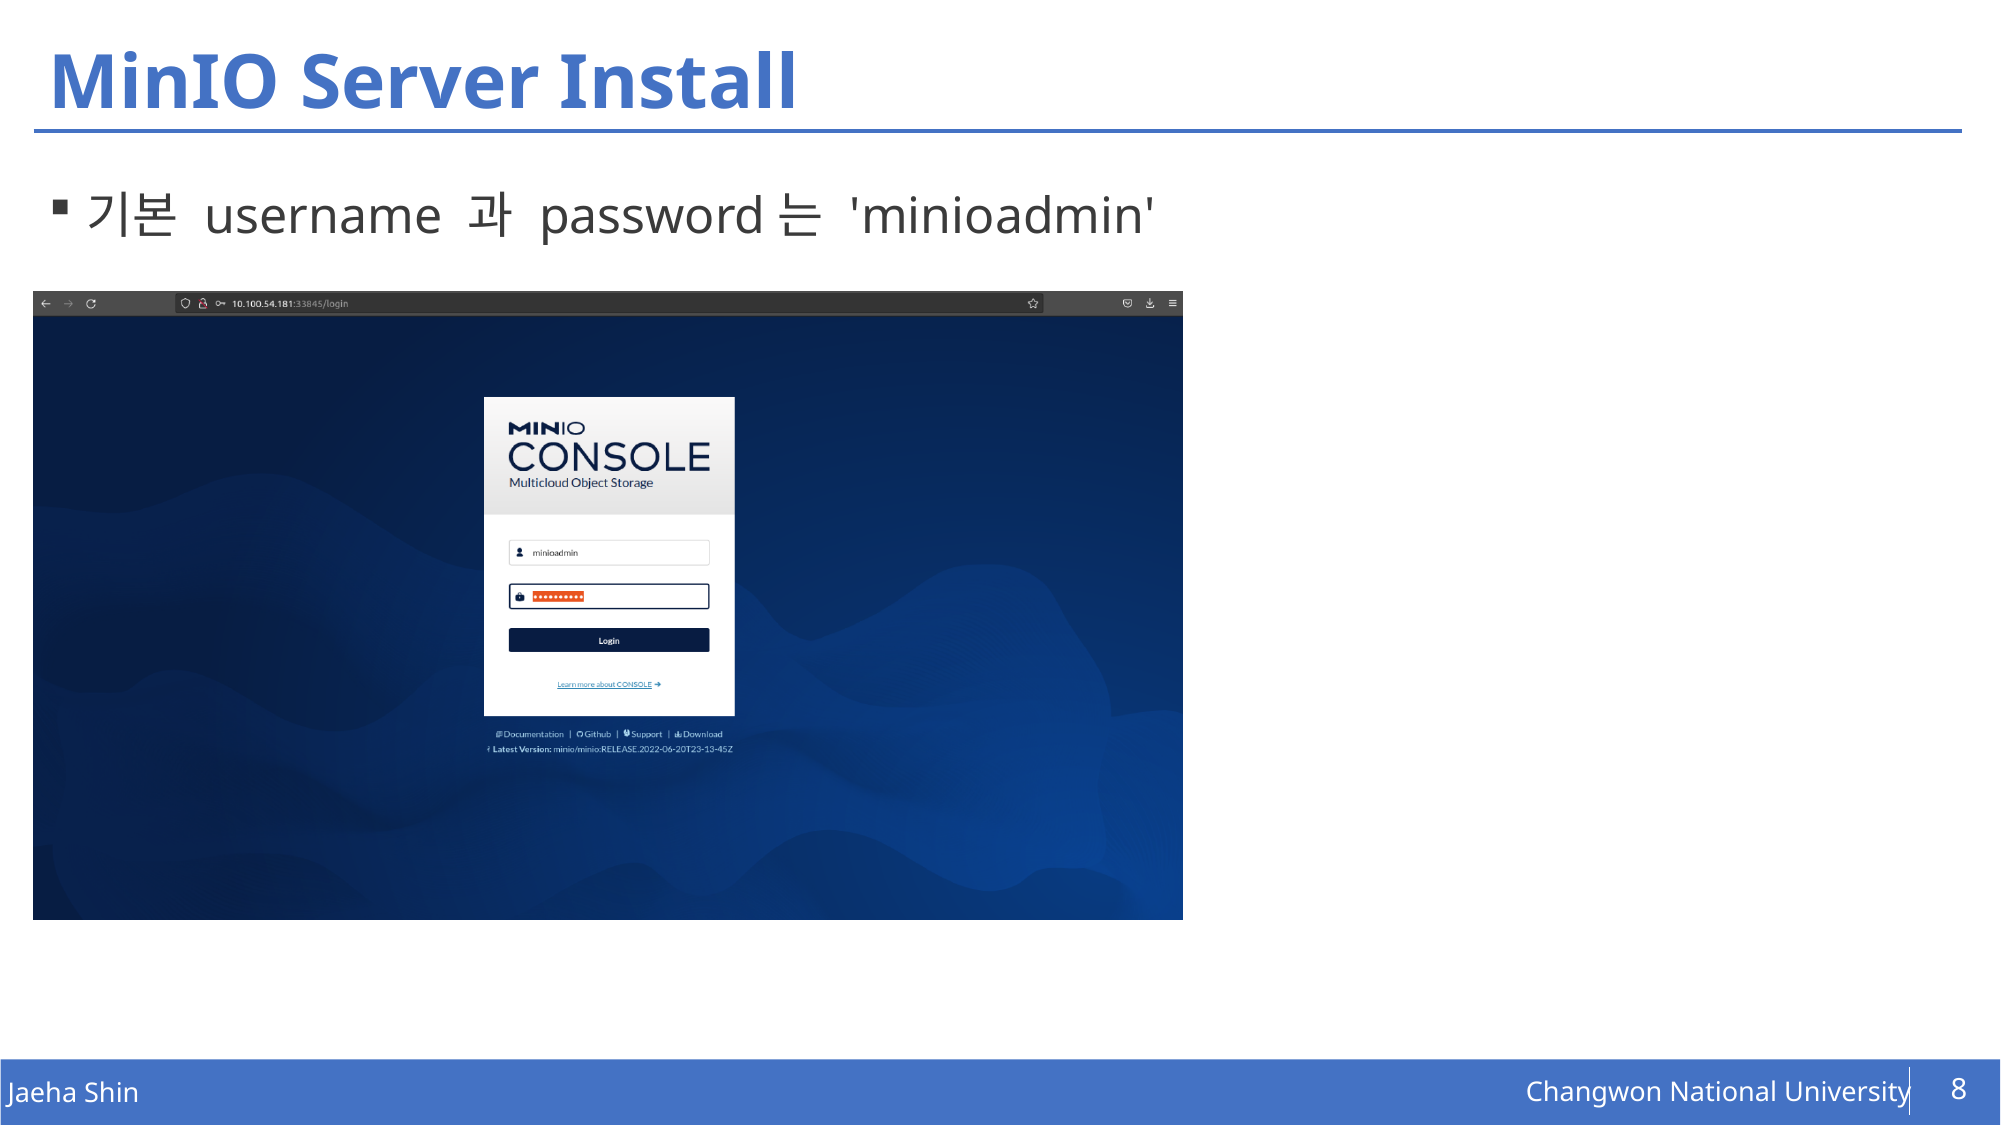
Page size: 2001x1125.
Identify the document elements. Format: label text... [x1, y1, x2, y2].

slide_number 8 [1922, 1060, 1996, 1121]
picture [33, 291, 1183, 920]
title MinIO Server Install [33, 27, 1963, 143]
list 기본 username 과 password는 'minioadmin' [33, 152, 1963, 997]
